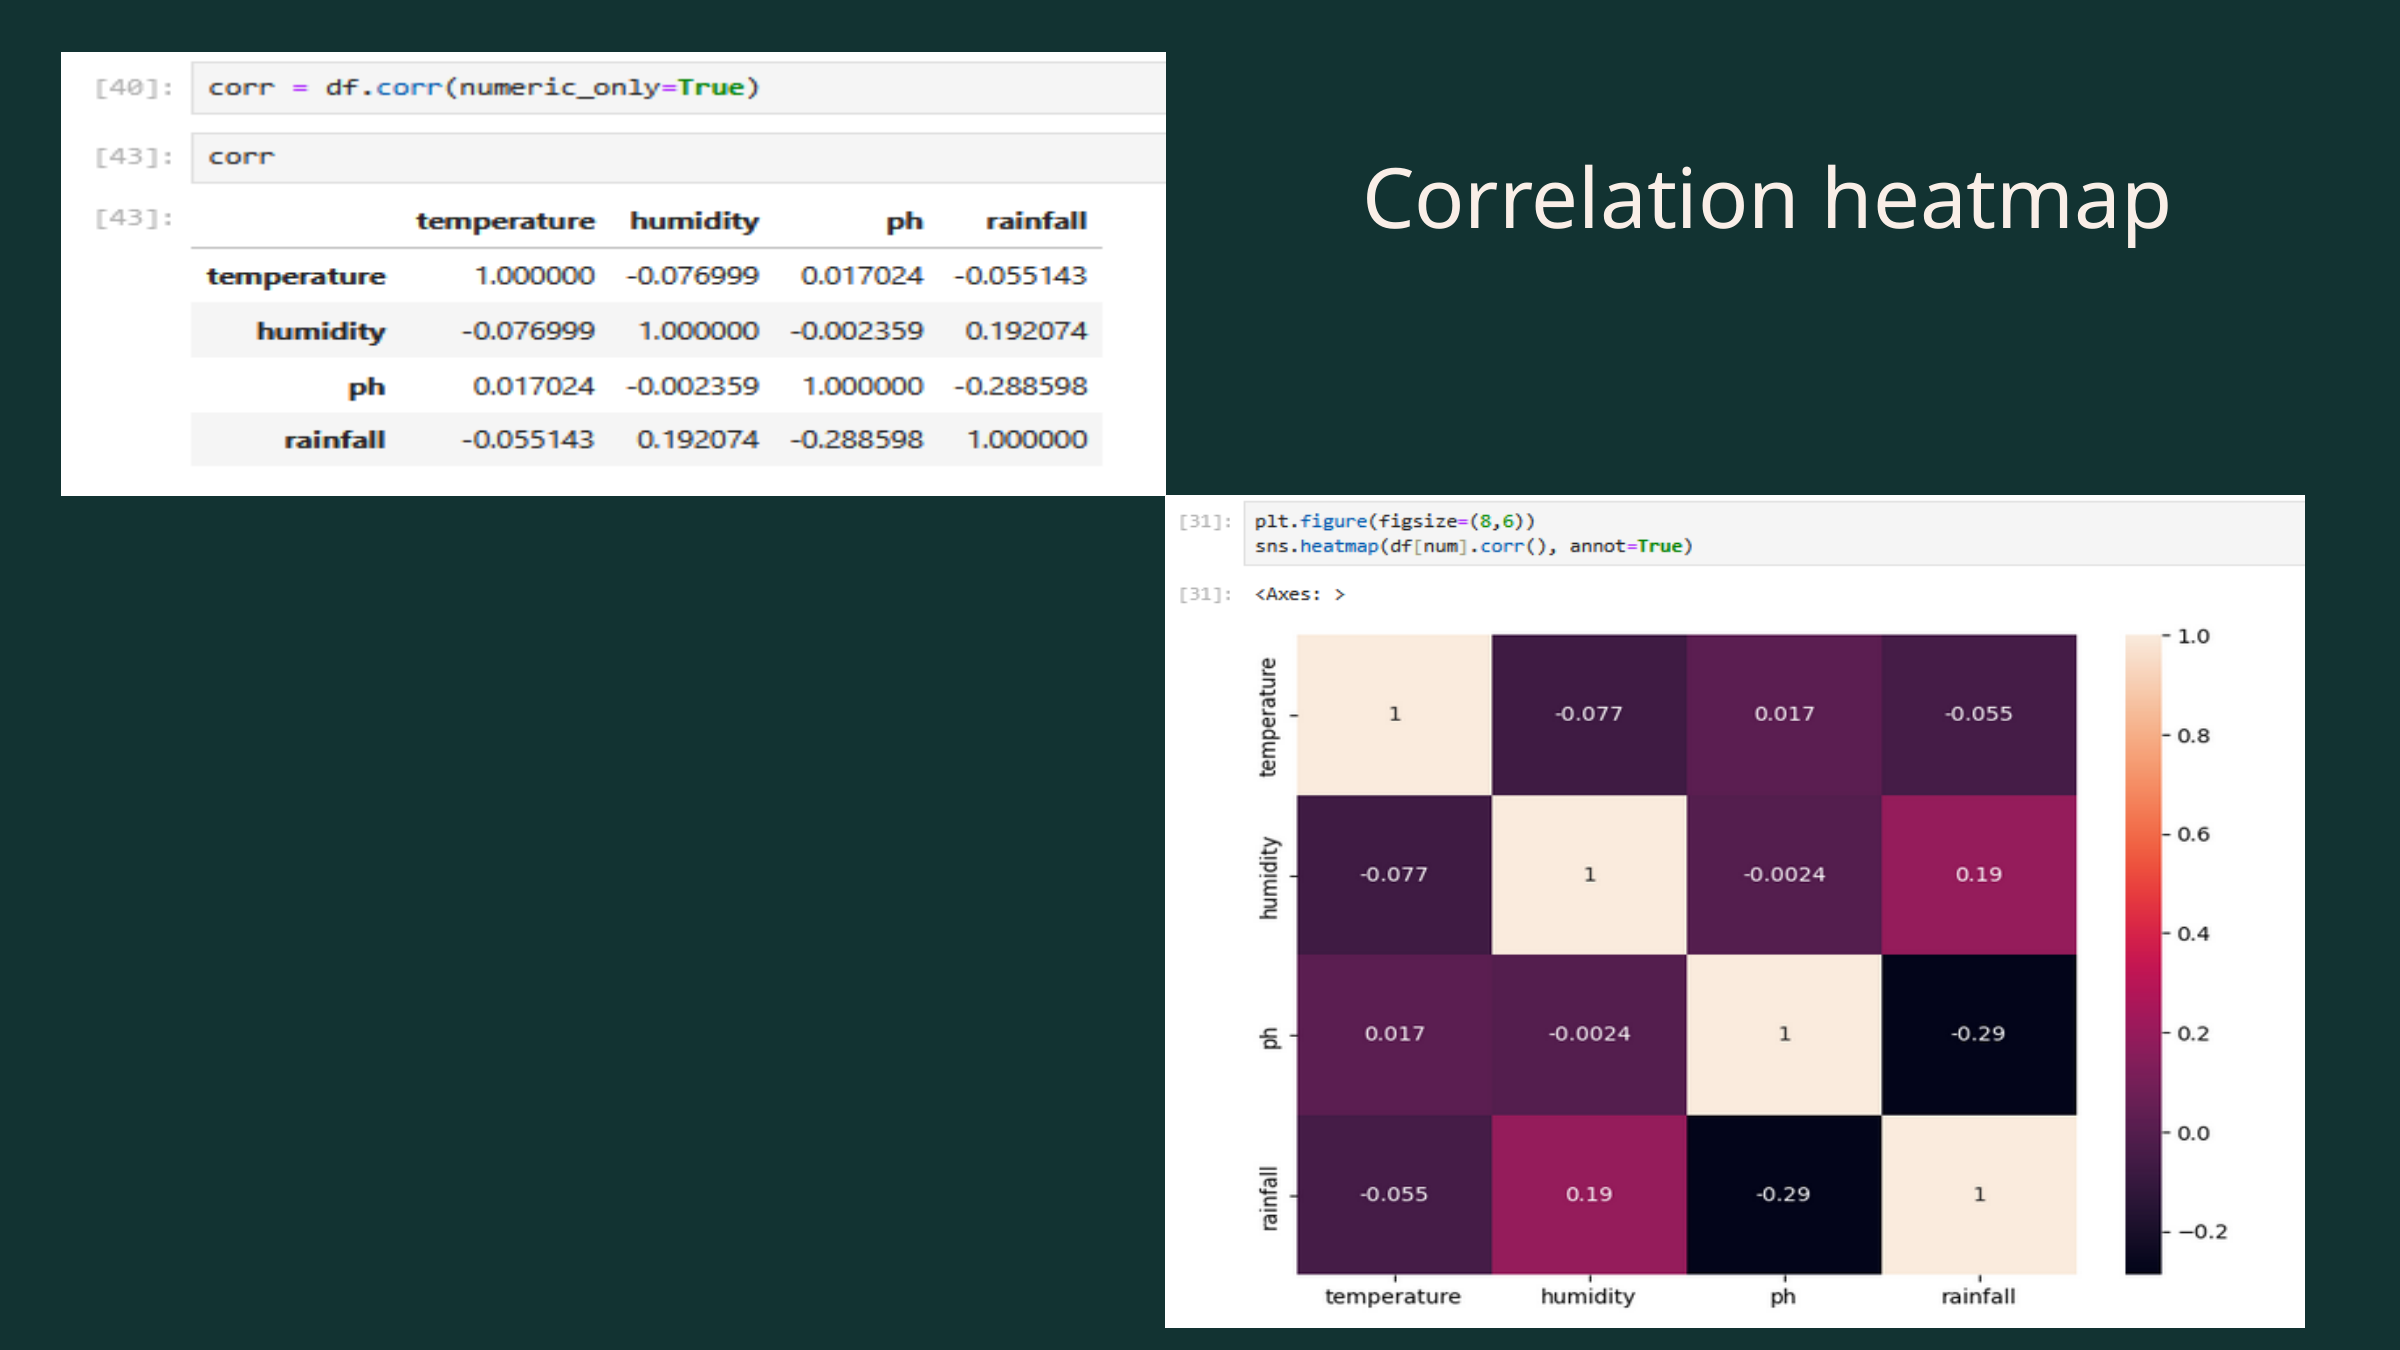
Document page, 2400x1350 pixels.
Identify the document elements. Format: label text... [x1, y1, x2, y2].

text_box Correlation heatmap [1333, 187, 2202, 283]
picture [61, 52, 2305, 1328]
